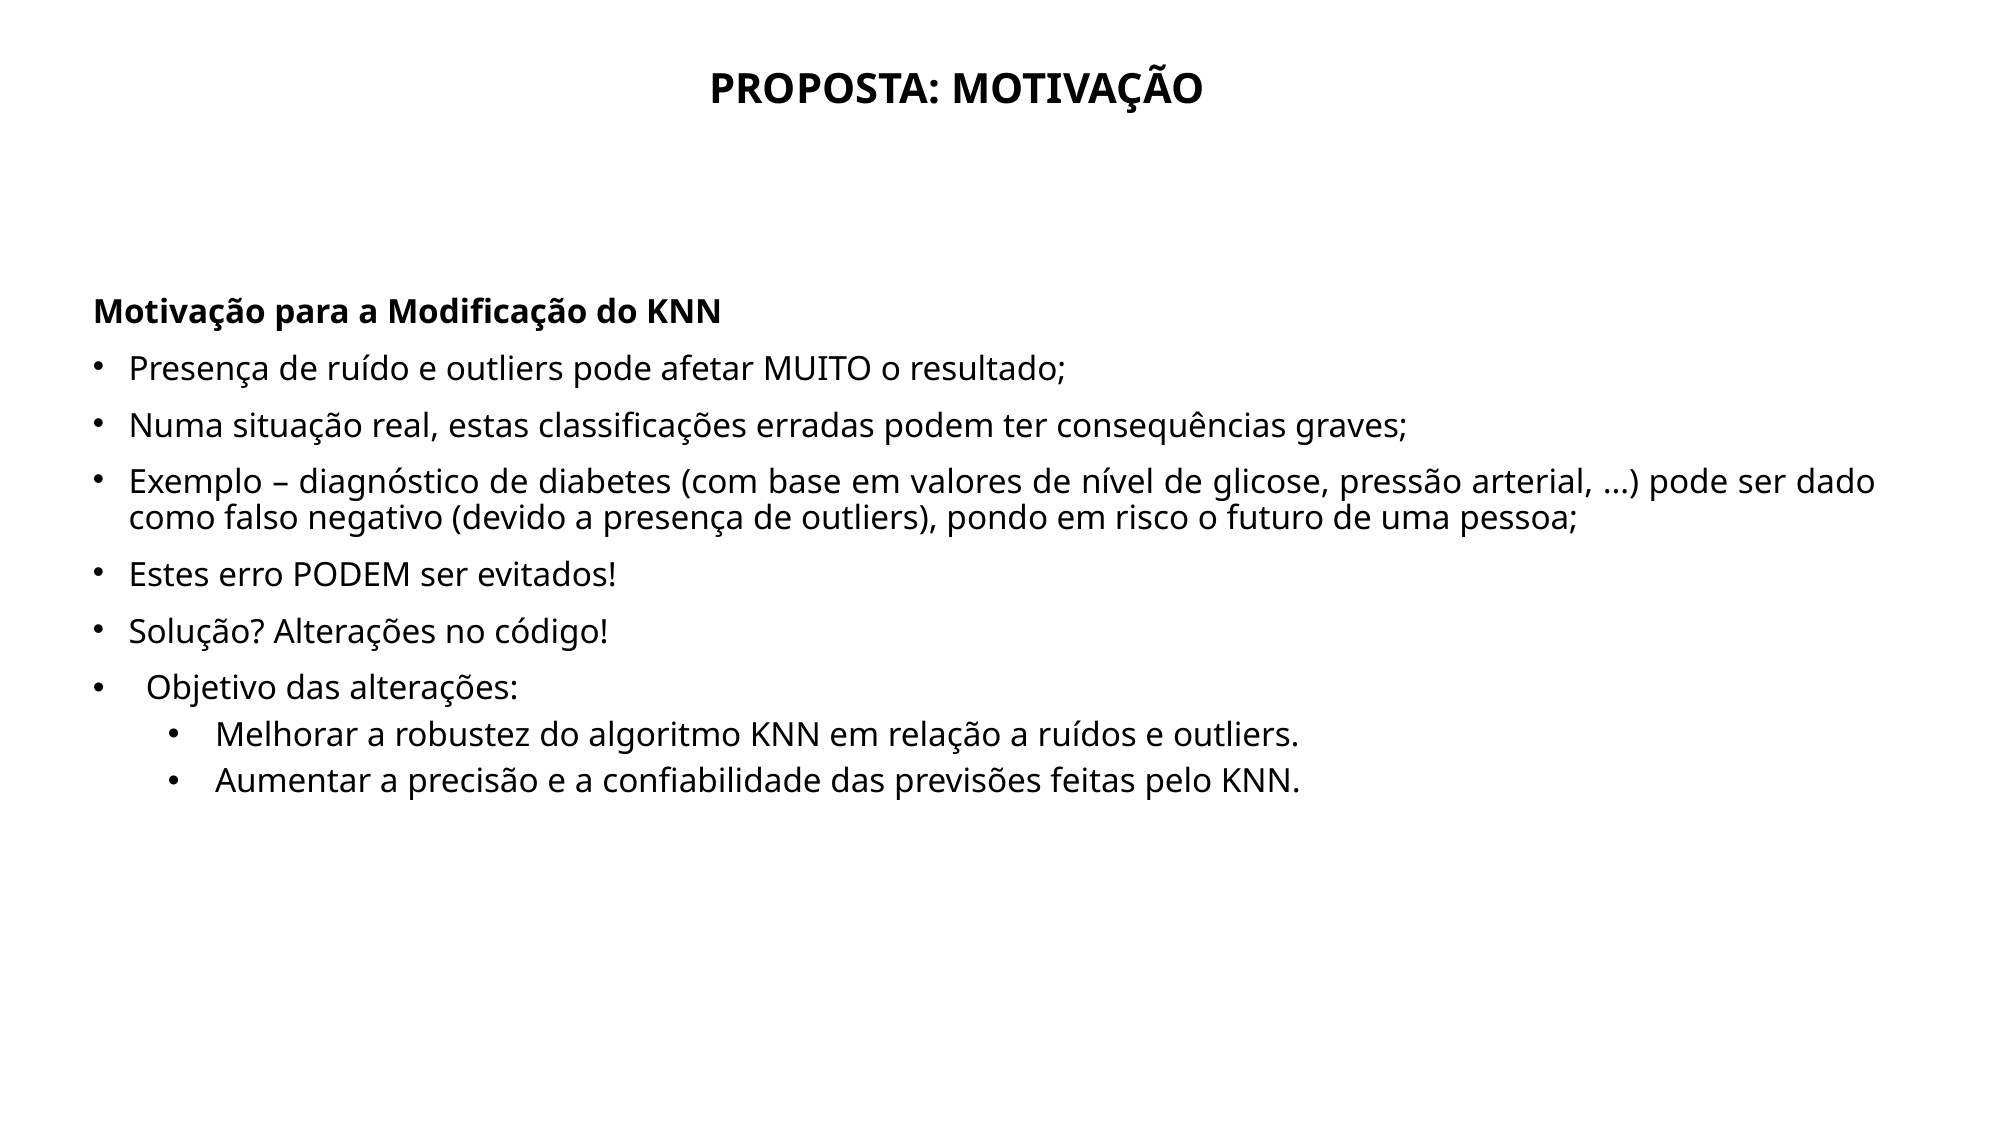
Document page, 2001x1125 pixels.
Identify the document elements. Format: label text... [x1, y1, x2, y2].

subtitle Motivação para a Modificação do KNN Presença de ruído e outliers pode afetar MUITO o resultado; Numa situação real, estas classificações erradas podem ter consequências graves; Exemplo – diagnóstico de diabetes (com base em valores de nível de glicose, pressão arterial, …) pode ser dado como falso negativo (devido a presença de outliers), pondo em risco o futuro de uma pessoa; Estes erro PODEM ser evitados! Solução? Alterações no código! Objetivo das alterações: Melhorar a robustez do algoritmo KNN em relação a ruídos e outliers. Aumentar a precisão e a confiabilidade das previsões feitas pelo KNN. [93, 295, 1879, 1125]
text_box PROPOSTA: MOTIVAÇÃO [35, 50, 1879, 146]
